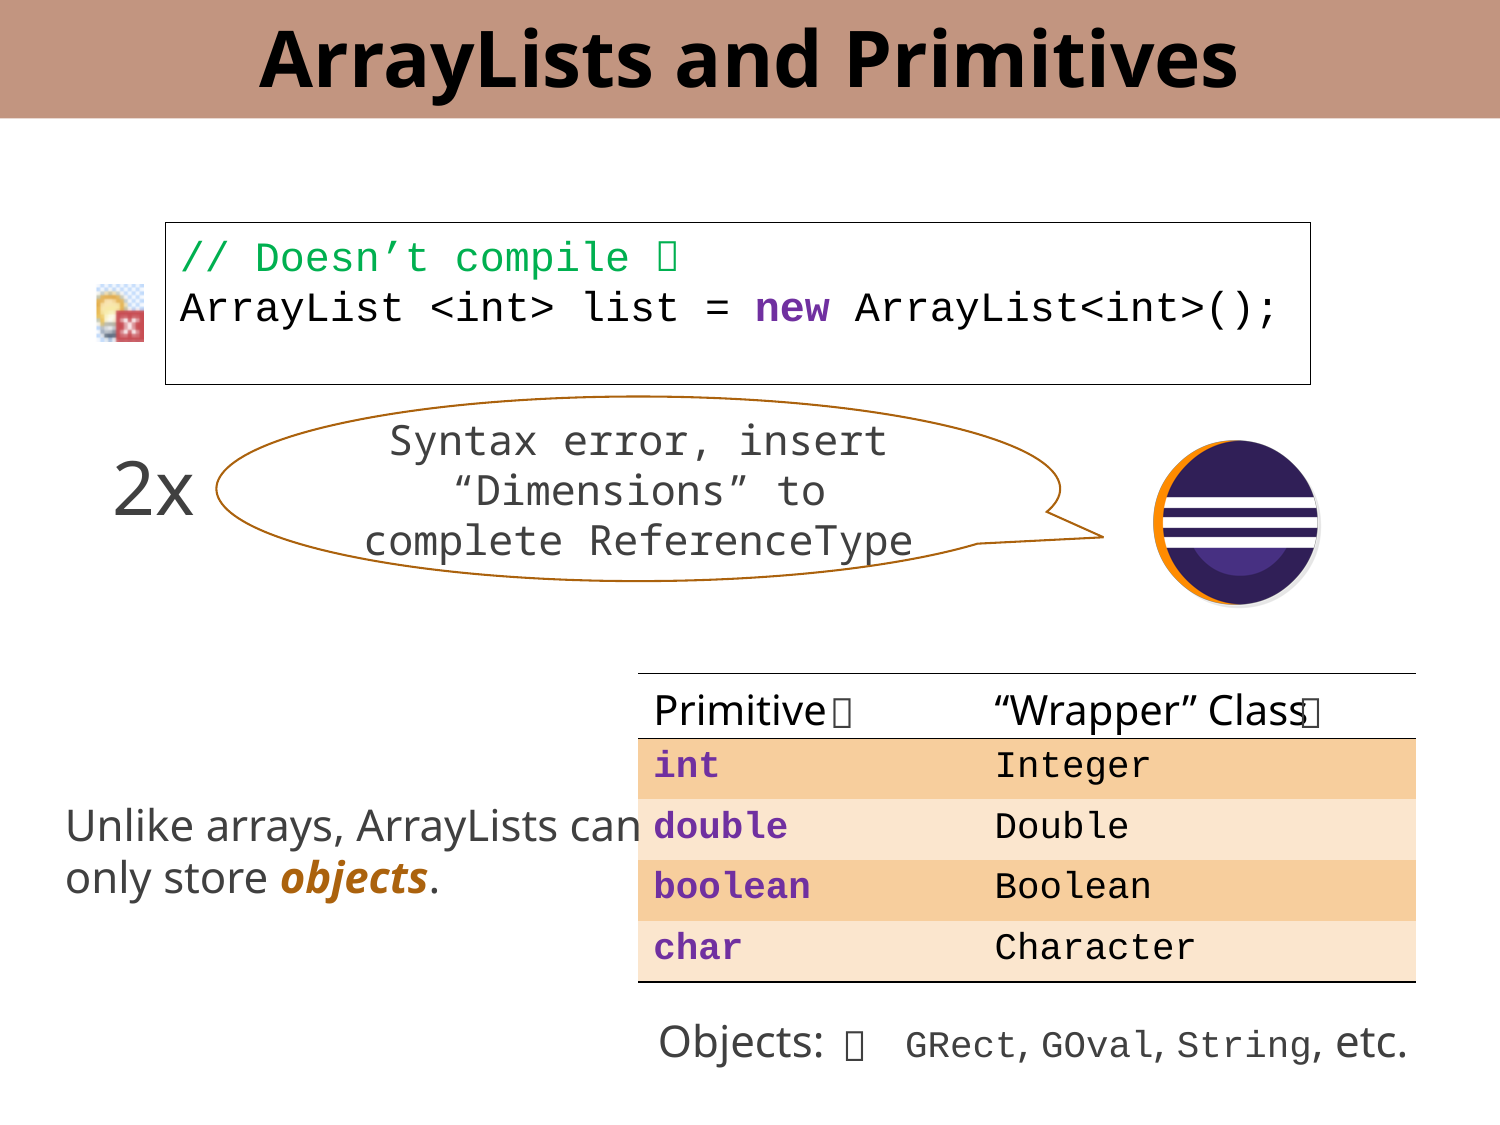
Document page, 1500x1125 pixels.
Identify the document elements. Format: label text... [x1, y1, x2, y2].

table_cell Double [980, 799, 1416, 860]
text_box // Doesn’t compile  ArrayList <int> list = new ArrayList<int>(); [165, 222, 1311, 385]
picture [1145, 432, 1326, 613]
text_box Unlike arrays, ArrayLists can only store objects. [50, 790, 658, 910]
table_cell boolean [638, 860, 980, 921]
table_cell Boolean [980, 860, 1416, 921]
table_cell int [638, 739, 980, 799]
table_header “Wrapper” Class [980, 674, 1416, 738]
text_box ❌ [814, 679, 870, 745]
text_box Objects: GRect, GOval, String, etc. [643, 1006, 1423, 1074]
picture [93, 283, 144, 343]
text_box ✅ [827, 1012, 882, 1077]
table_header Primitive [638, 674, 980, 738]
table_cell double [658, 799, 980, 860]
text_box ✅ [1283, 679, 1338, 745]
table_cell Character [980, 921, 1416, 981]
text_box Syntax error, insert “Dimensions” to complete ReferenceType [216, 396, 1104, 582]
table_cell char [638, 921, 980, 981]
text_box 2x [97, 433, 211, 538]
text_box ArrayLists and Primitives [0, 0, 1500, 121]
table_cell Integer [980, 739, 1416, 799]
